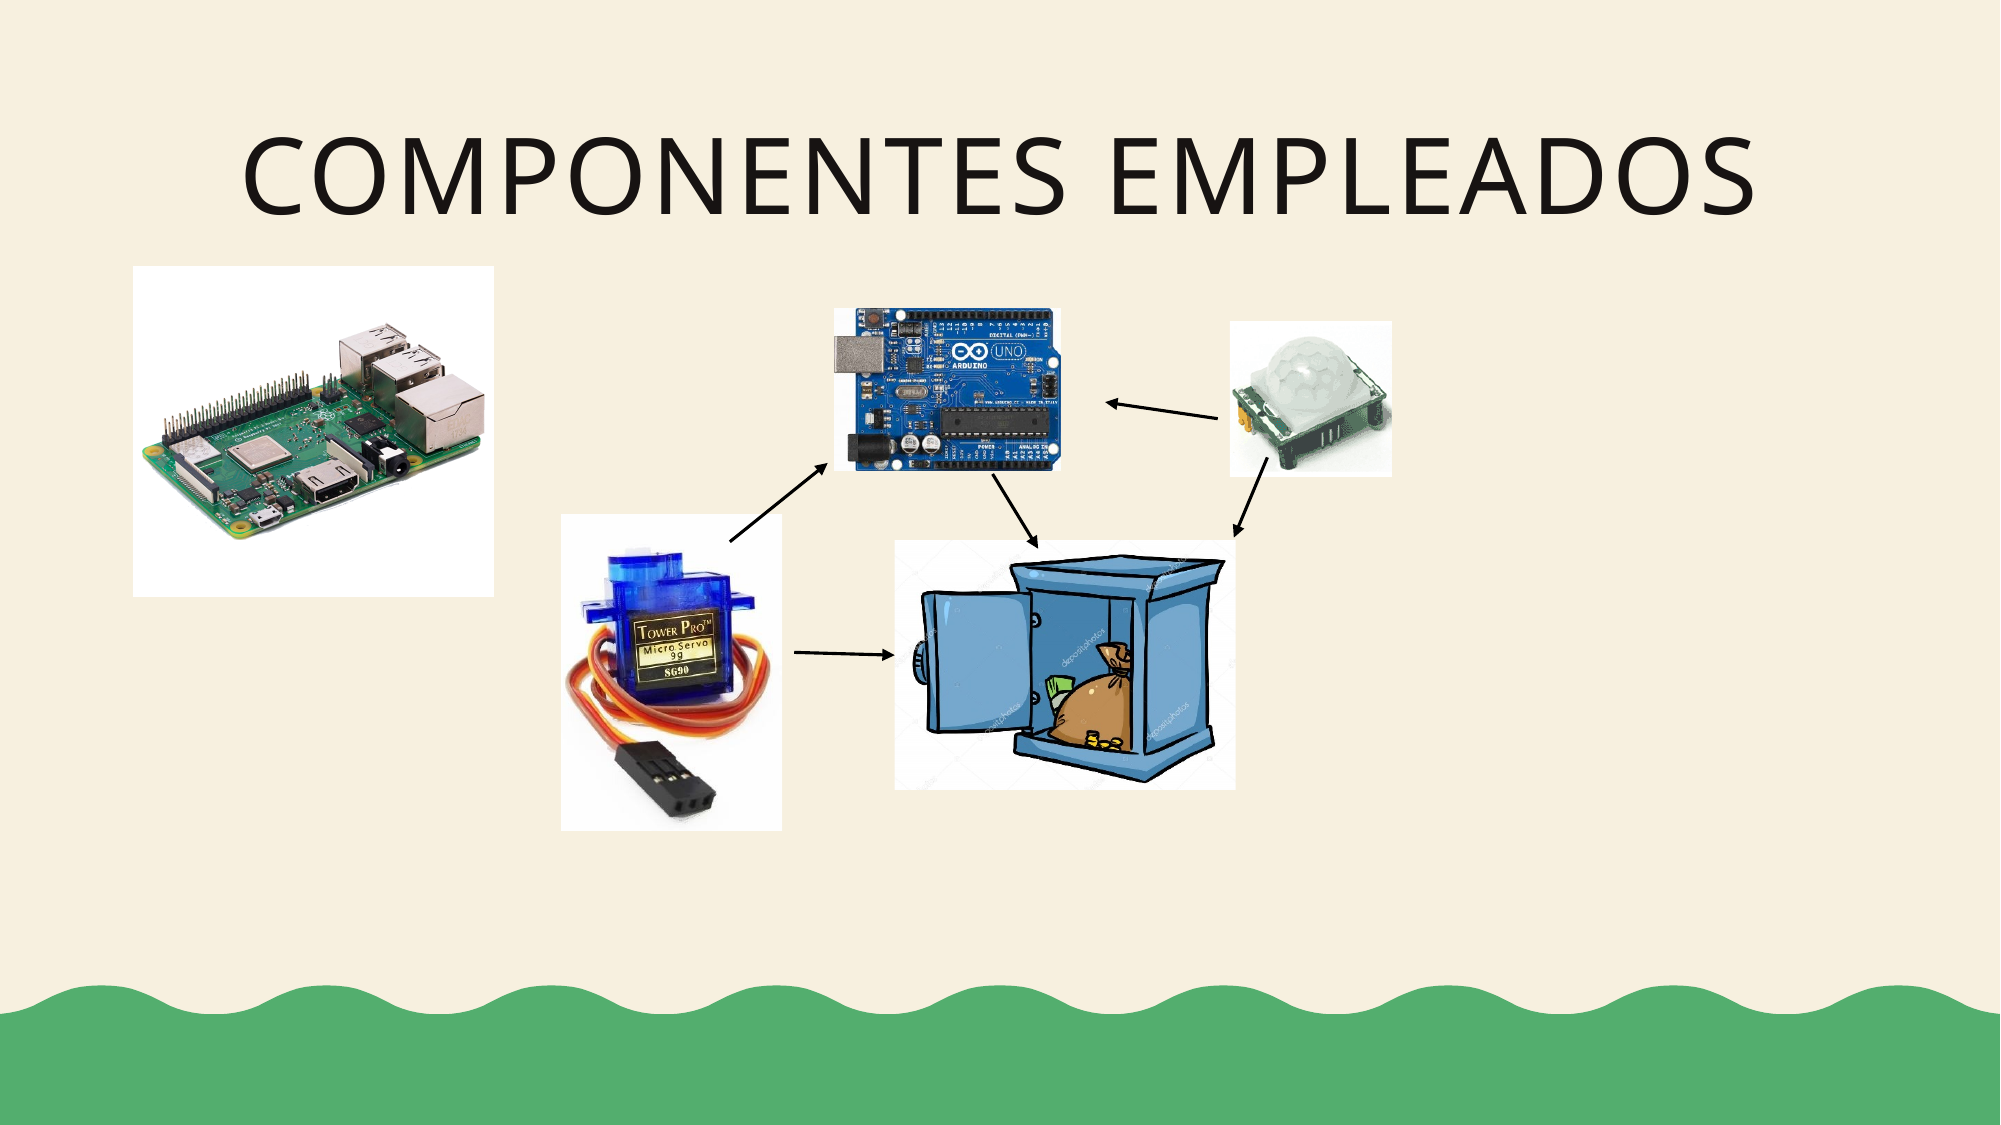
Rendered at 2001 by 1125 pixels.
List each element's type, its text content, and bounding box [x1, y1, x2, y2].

text_box [0, 984, 2000, 1125]
title Componentes empleados [125, 62, 1875, 246]
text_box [560, 308, 1392, 831]
picture [133, 266, 494, 597]
text_box [0, 0, 2000, 1013]
